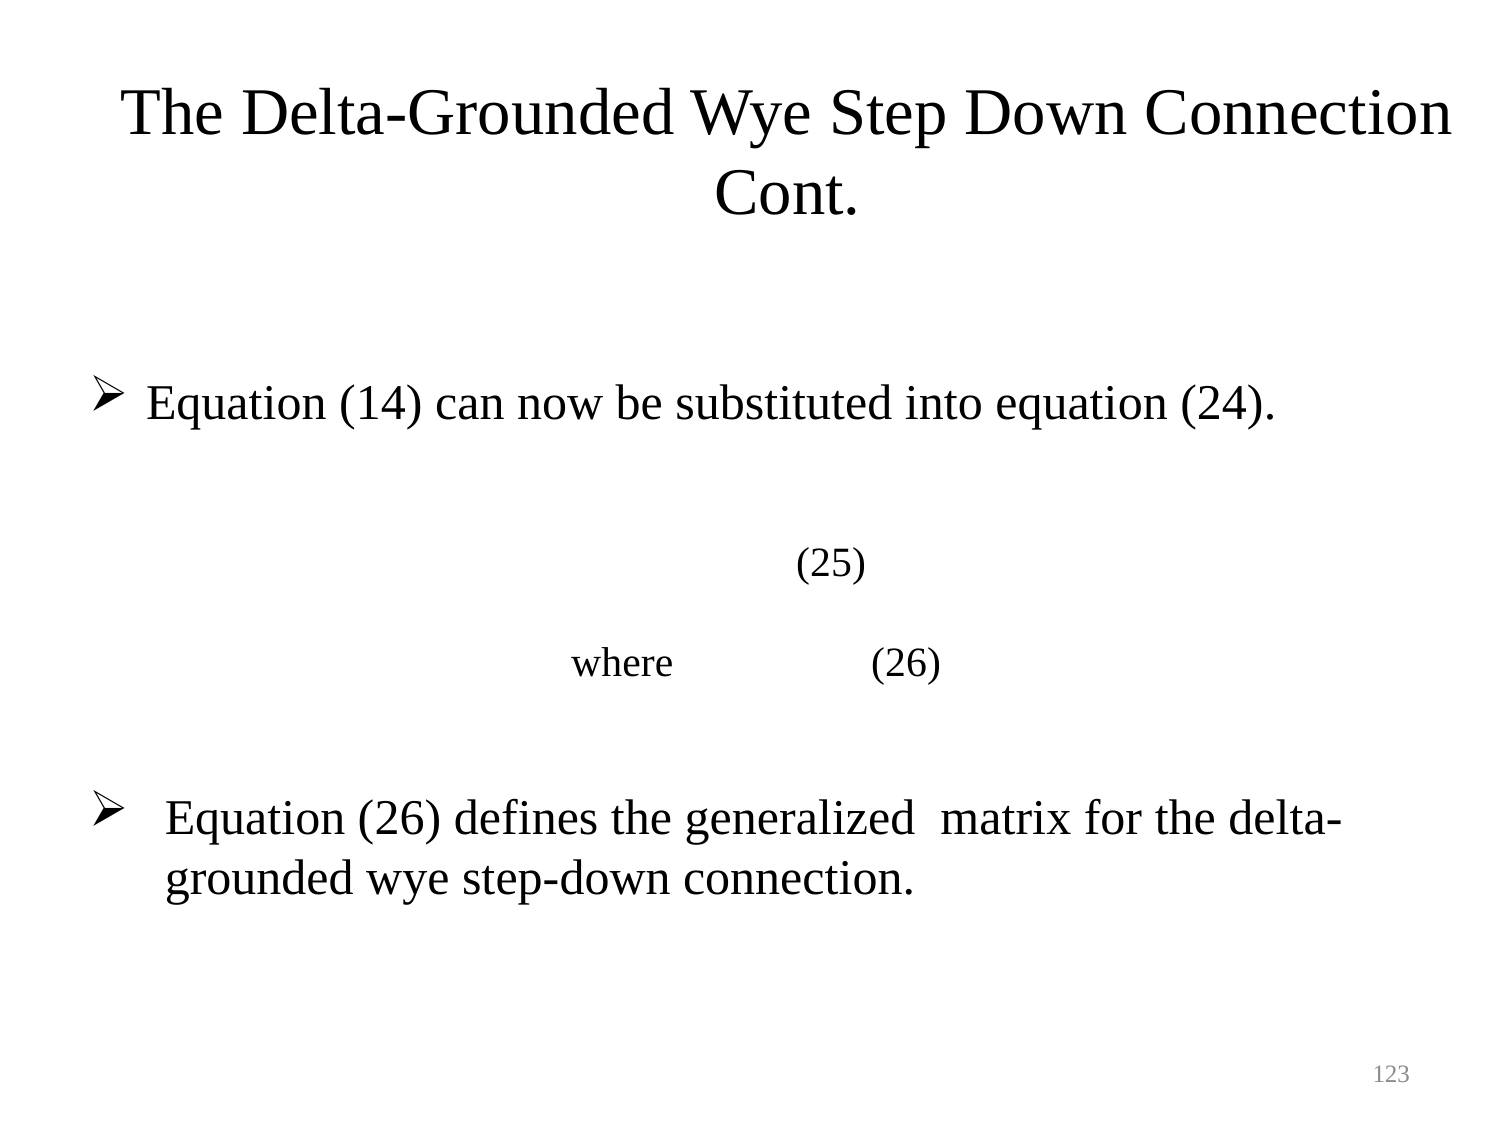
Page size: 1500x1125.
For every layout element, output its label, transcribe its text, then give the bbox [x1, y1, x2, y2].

slide_number 123 [1074, 1042, 1425, 1103]
text_box The Delta-Grounded Wye Step Down Connection Cont. [0, 60, 1500, 236]
